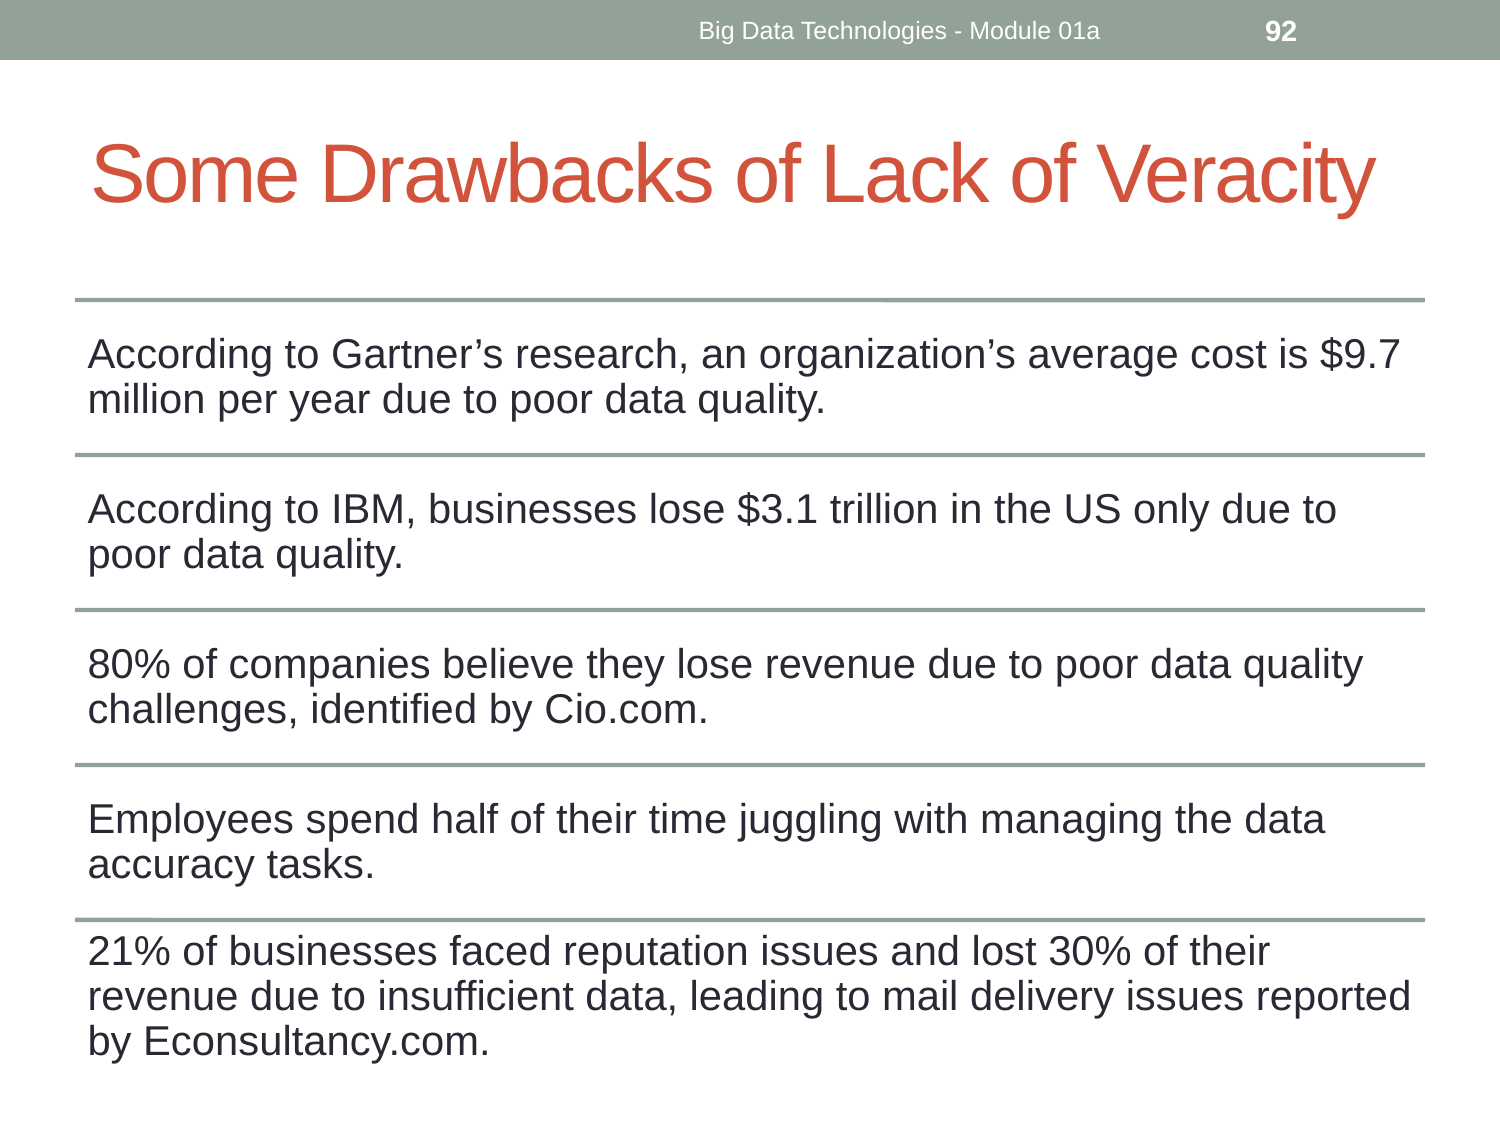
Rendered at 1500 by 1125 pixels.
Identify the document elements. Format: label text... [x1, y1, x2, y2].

slide_number 92 [1250, 3, 1425, 57]
footer Big Data Technologies - Module 01a [562, 3, 1238, 57]
title Some Drawbacks of Lack of Veracity [75, 87, 1425, 250]
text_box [74, 299, 1426, 1076]
